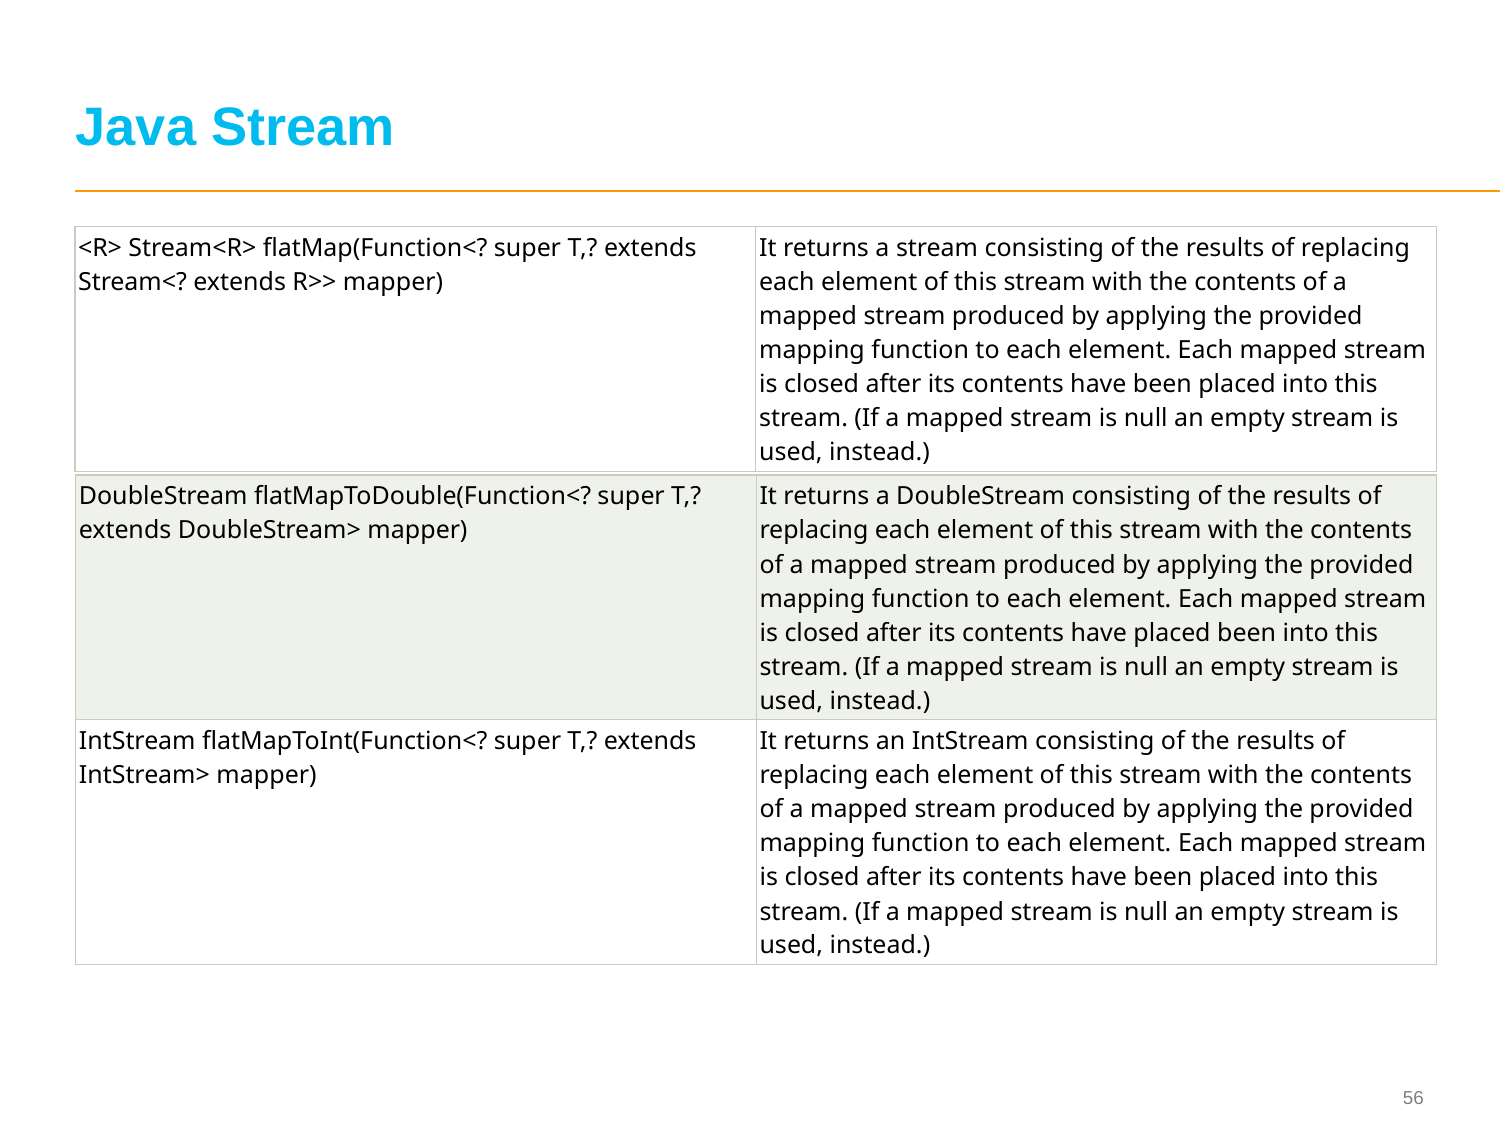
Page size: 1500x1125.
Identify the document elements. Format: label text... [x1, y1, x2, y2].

title Java Stream [75, 27, 1422, 157]
table_header DoubleStream flatMapToDouble(Function<? super T,? extends DoubleStream> mapper) [76, 476, 756, 719]
table_cell It returns an IntStream consisting of the results of replacing each element of this stream with the contents of a mapped stream produced by applying the provided mapping function to each element. Each mapped stream is closed after its contents have been placed into this stream. (If a mapped stream is null an empty stream is used, instead.) [757, 720, 1436, 964]
table_cell IntStream flatMapToInt(Function<? super T,? extends IntStream> mapper) [76, 720, 756, 964]
table_header <R> Stream<R> flatMap(Function<? super T,? extends Stream<? extends R>> mapper) [76, 227, 755, 471]
table_header It returns a stream consisting of the results of replacing each element of this stream with the contents of a mapped stream produced by applying the provided mapping function to each element. Each mapped stream is closed after its contents have been placed into this stream. (If a mapped stream is null an empty stream is used, instead.) [756, 227, 1436, 471]
table_header It returns a DoubleStream consisting of the results of replacing each element of this stream with the contents of a mapped stream produced by applying the provided mapping function to each element. Each mapped stream is closed after its contents have placed been into this stream. (If a mapped stream is null an empty stream is used, instead.) [757, 476, 1436, 719]
